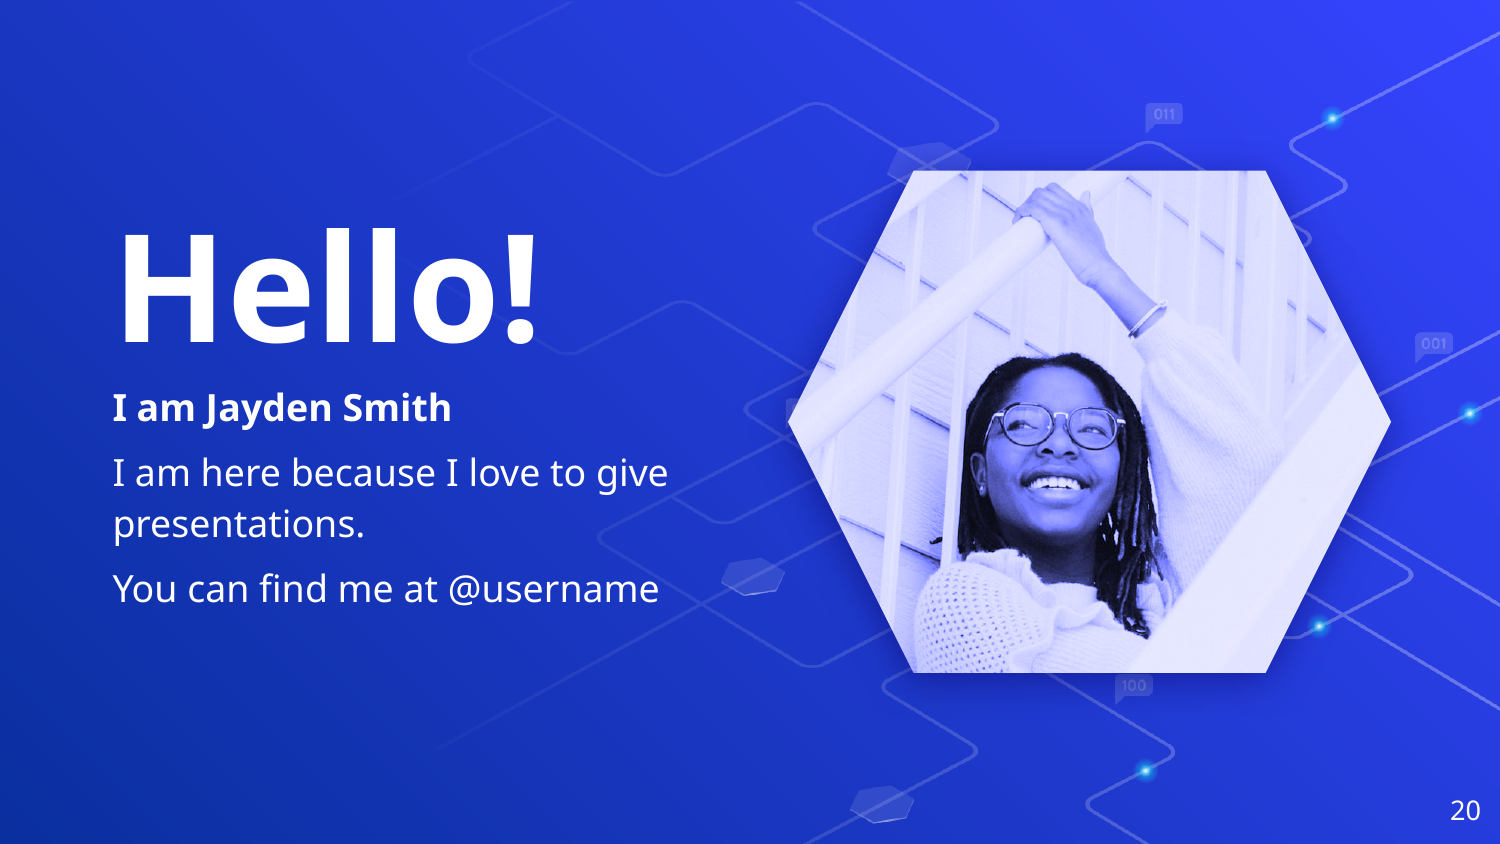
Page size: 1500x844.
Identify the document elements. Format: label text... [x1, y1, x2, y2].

subtitle I am Jayden Smith I am here because I love to give presentations. You can find me at @username [112, 377, 706, 624]
slide_number 20 [1391, 779, 1482, 844]
picture [0, 0, 1500, 844]
title Hello! [112, 220, 706, 373]
